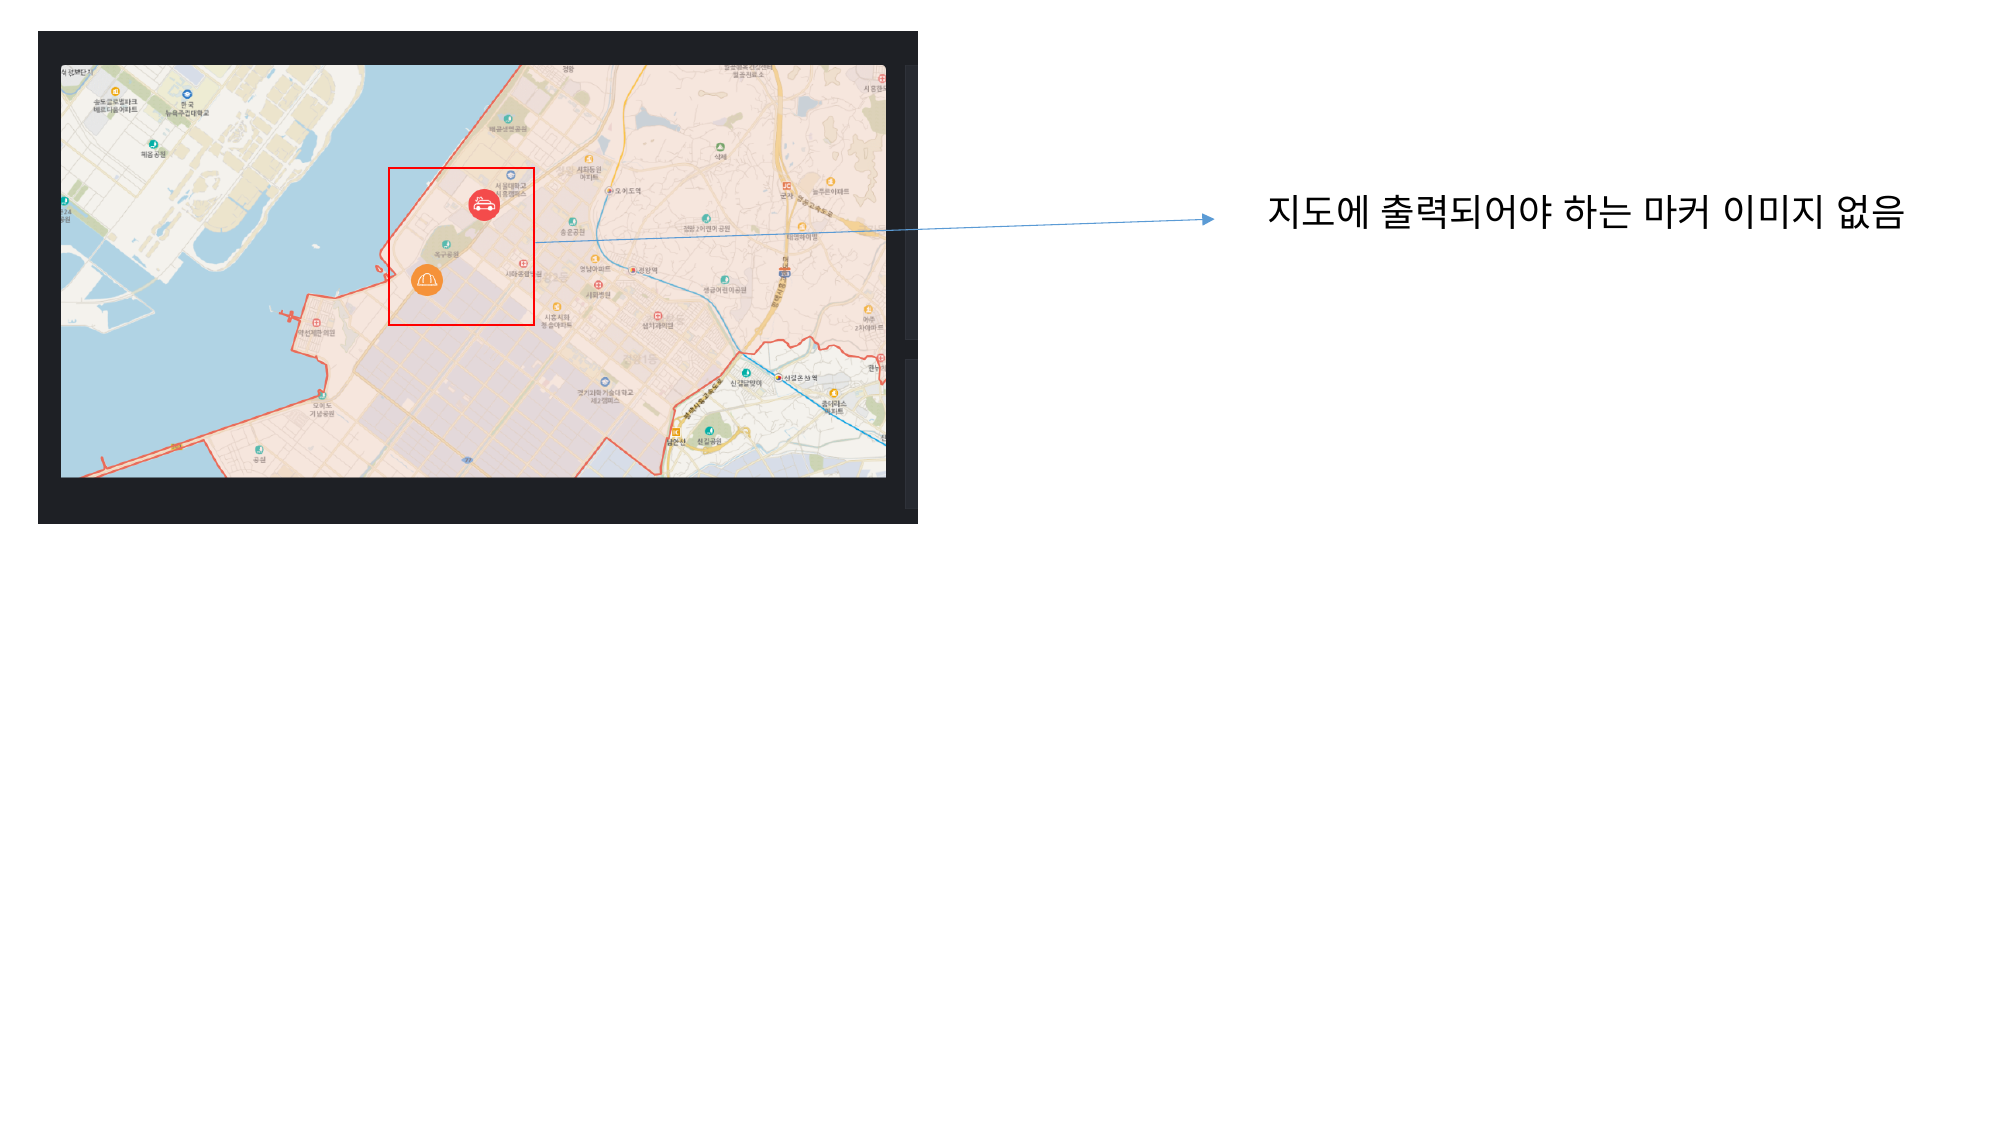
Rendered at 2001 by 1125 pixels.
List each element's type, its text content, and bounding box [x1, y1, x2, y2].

text_box 지도에 출력되어야 하는 마커 이미지 없음 [1252, 182, 1921, 242]
picture [38, 31, 918, 524]
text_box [535, 219, 1215, 243]
